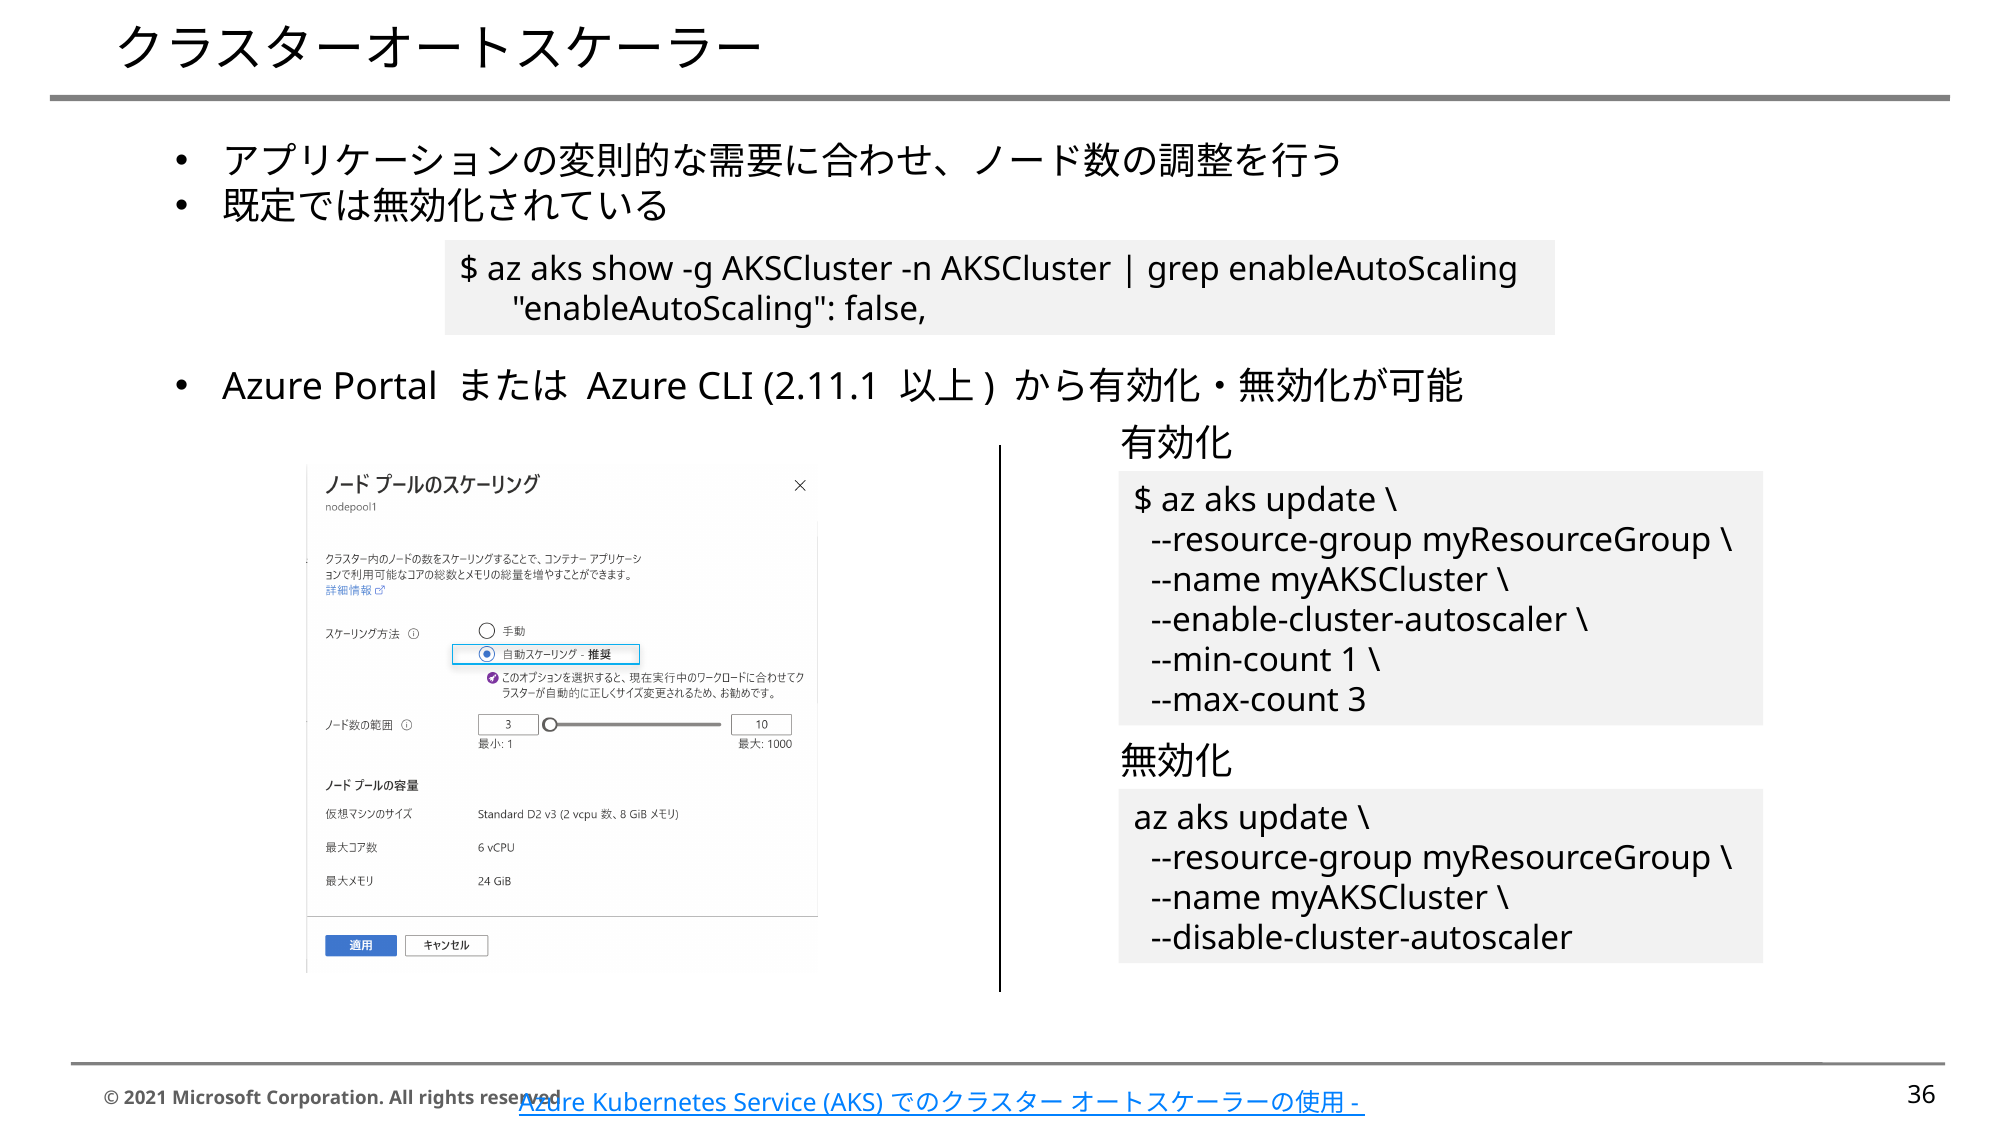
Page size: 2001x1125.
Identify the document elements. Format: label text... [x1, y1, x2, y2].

title クラスターオートスケーラー [99, 11, 1900, 82]
text_box Azure Kubernetes Service (AKS) でのクラスター オートスケーラーの使用 - Azure Kubernetes Service | Microsoft Docs [503, 1079, 1862, 1125]
text_box az aks update \ --resource-group myResourceGroup \ --name myAKSCluster \ --disable-cluster-autoscaler [1118, 788, 1764, 964]
text_box $ az aks update \ --resource-group myResourceGroup \ --name myAKSCluster \ --enable-cluster-autoscaler \ --min-count 1 \ --max-count 3 [1118, 471, 1764, 726]
text_box アプリケーションの変則的な需要に合わせ、ノード数の調整を行う 既定では無効化されている Azure Portal または Azure CLI (2.11.1 以上) から有効化・無効化が可能 [175, 137, 1825, 408]
text_box 有効化 [1120, 418, 1303, 464]
picture [305, 464, 818, 974]
text_box 無効化 [1120, 736, 1303, 783]
text_box $ az aks show -g AKSCluster -n AKSCluster | grep enableAutoScaling "enableAutoScaling": false, [444, 240, 1555, 335]
slide_number 36 [1484, 1065, 1951, 1125]
